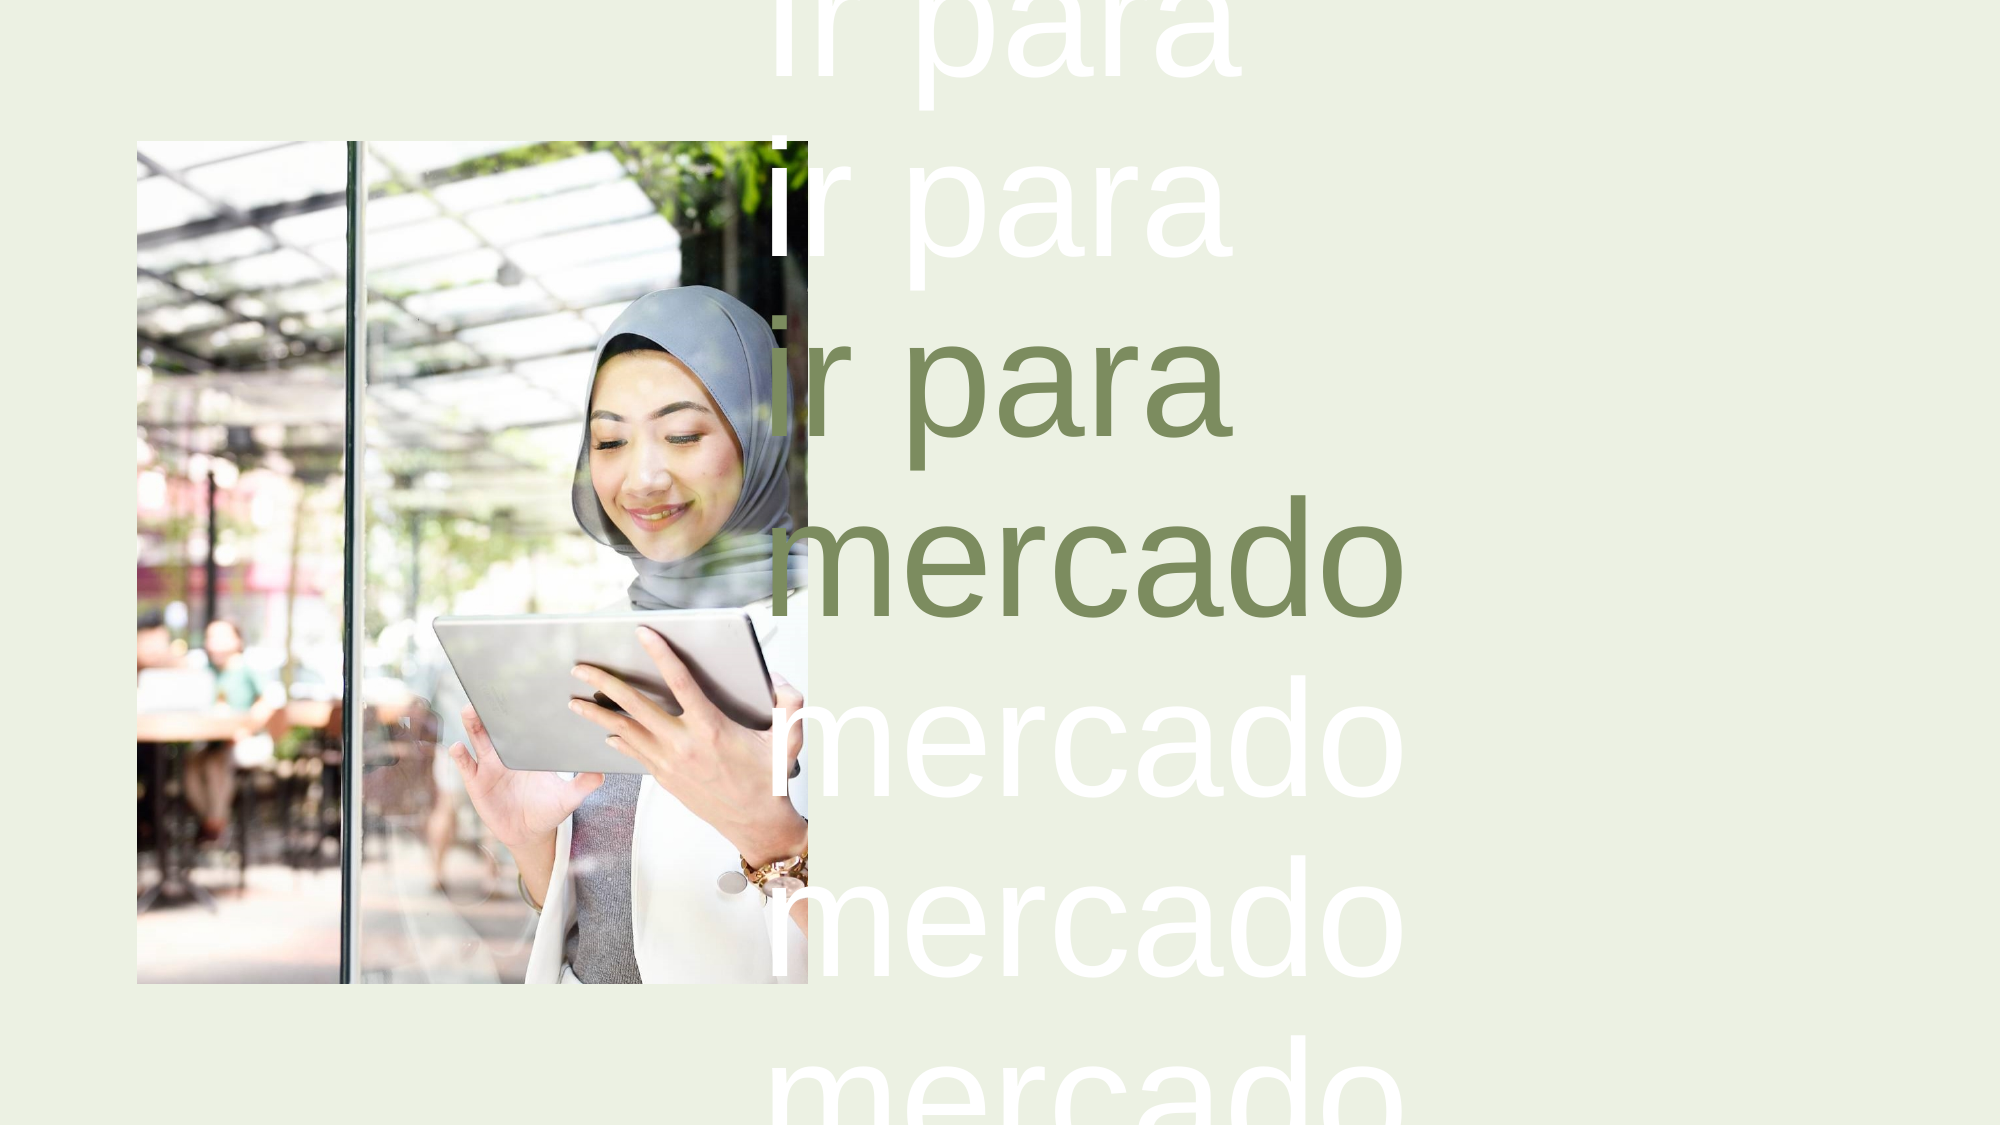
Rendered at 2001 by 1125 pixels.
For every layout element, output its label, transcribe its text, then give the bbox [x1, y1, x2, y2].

title Ir para ir para ir para mercado mercado mercado mercado [746, 0, 2000, 1125]
picture [137, 140, 808, 985]
